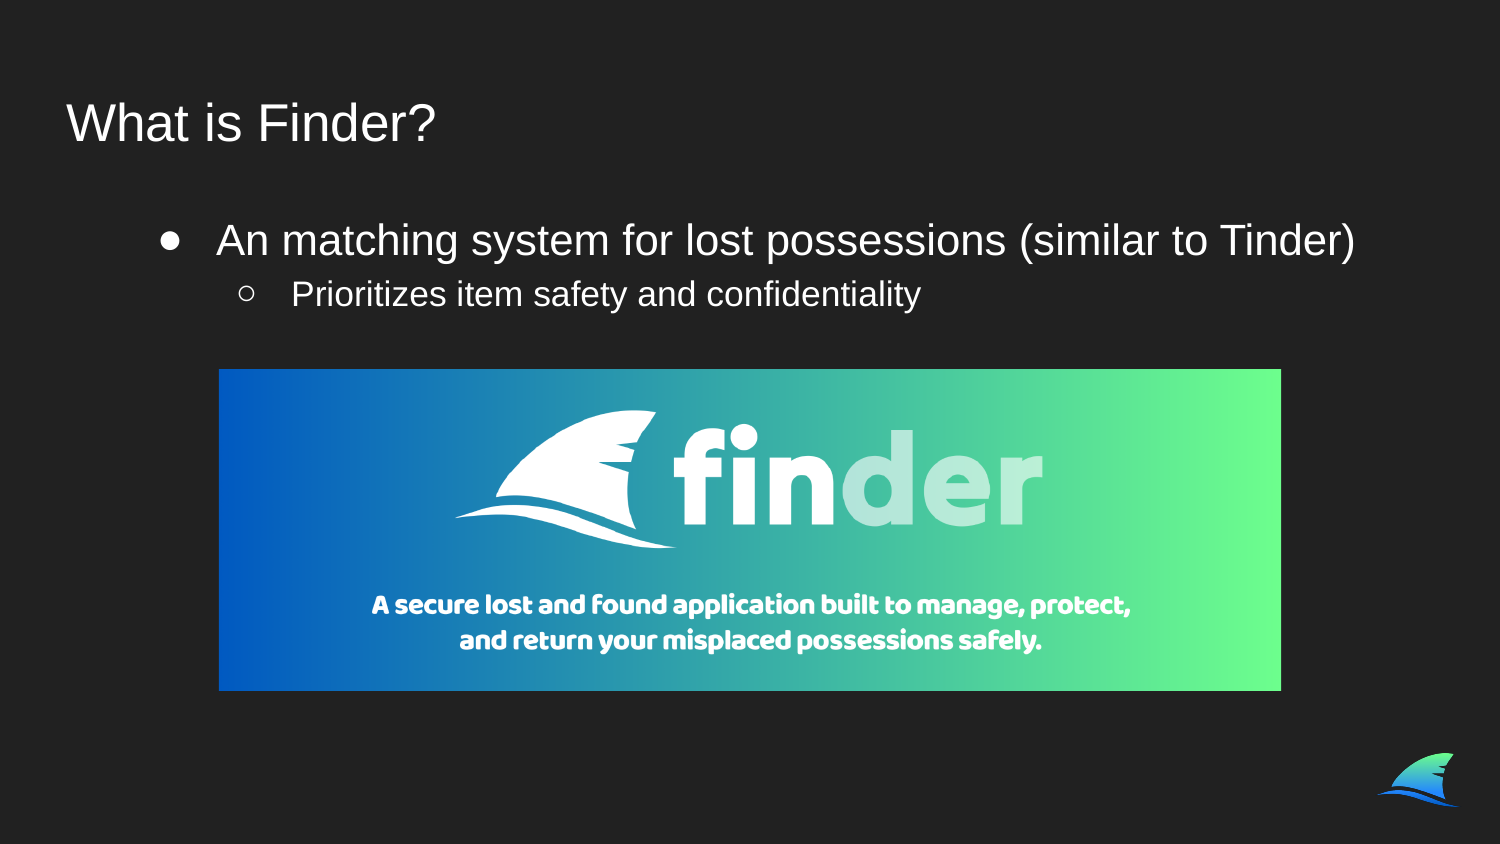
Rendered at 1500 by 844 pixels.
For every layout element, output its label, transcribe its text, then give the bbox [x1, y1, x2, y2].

list An matching system for lost possessions (similar to Tinder) Prioritizes item safety and confidentiality [51, 189, 1449, 750]
picture [218, 369, 1282, 691]
title What is Finder? [51, 72, 1449, 167]
picture [1375, 752, 1462, 807]
